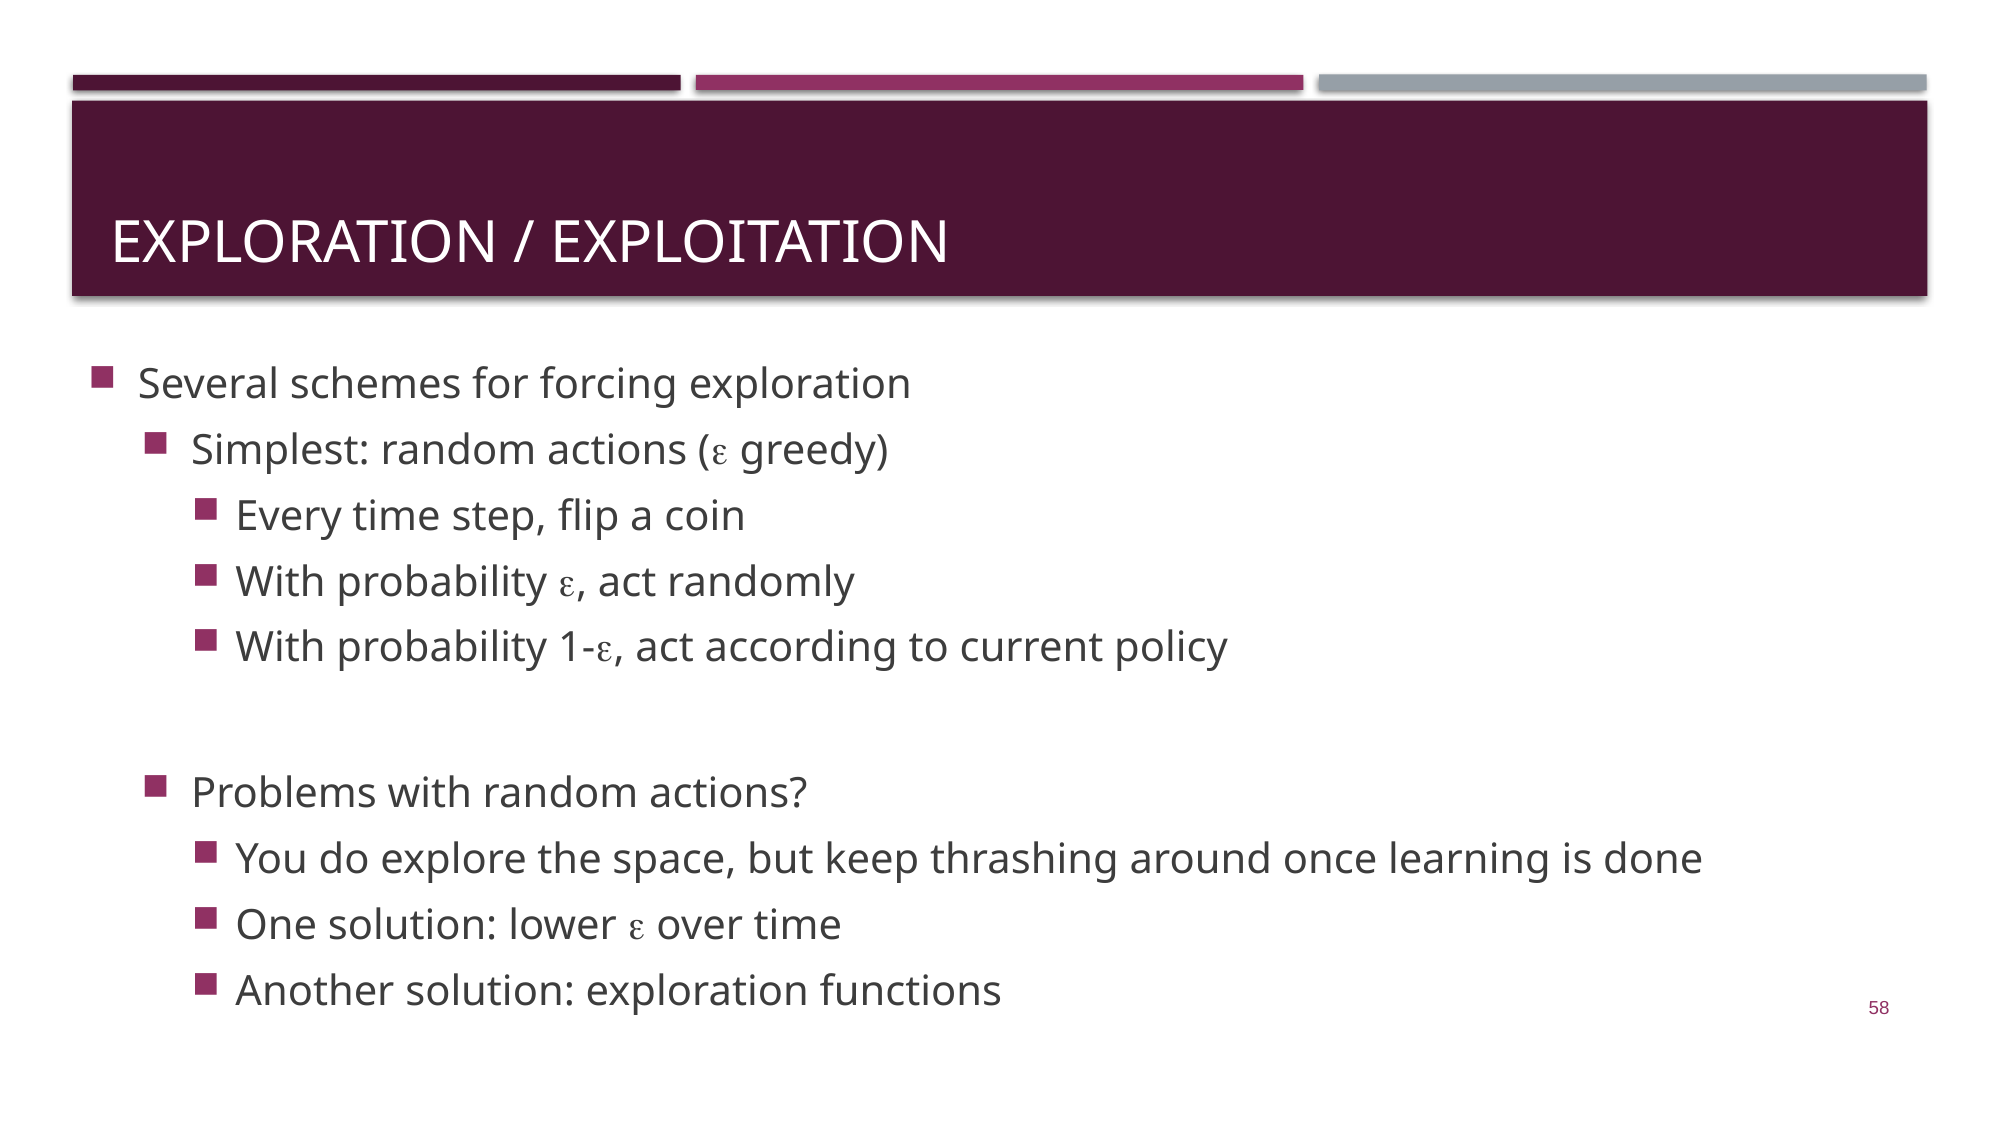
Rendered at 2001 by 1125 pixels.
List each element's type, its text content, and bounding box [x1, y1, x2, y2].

title Exploration / Exploitation [95, 115, 1905, 282]
slide_number 58 [1732, 977, 1905, 1037]
list Several schemes for forcing exploration Simplest: random actions ( greedy) Every time step, flip a coin With probability , act randomly With probability 1-, act according to current policy Problems with random actions? You do explore the space, but keep thrashing around once learning is done One solution: lower  over time Another solution: exploration functions [72, 254, 1765, 1125]
